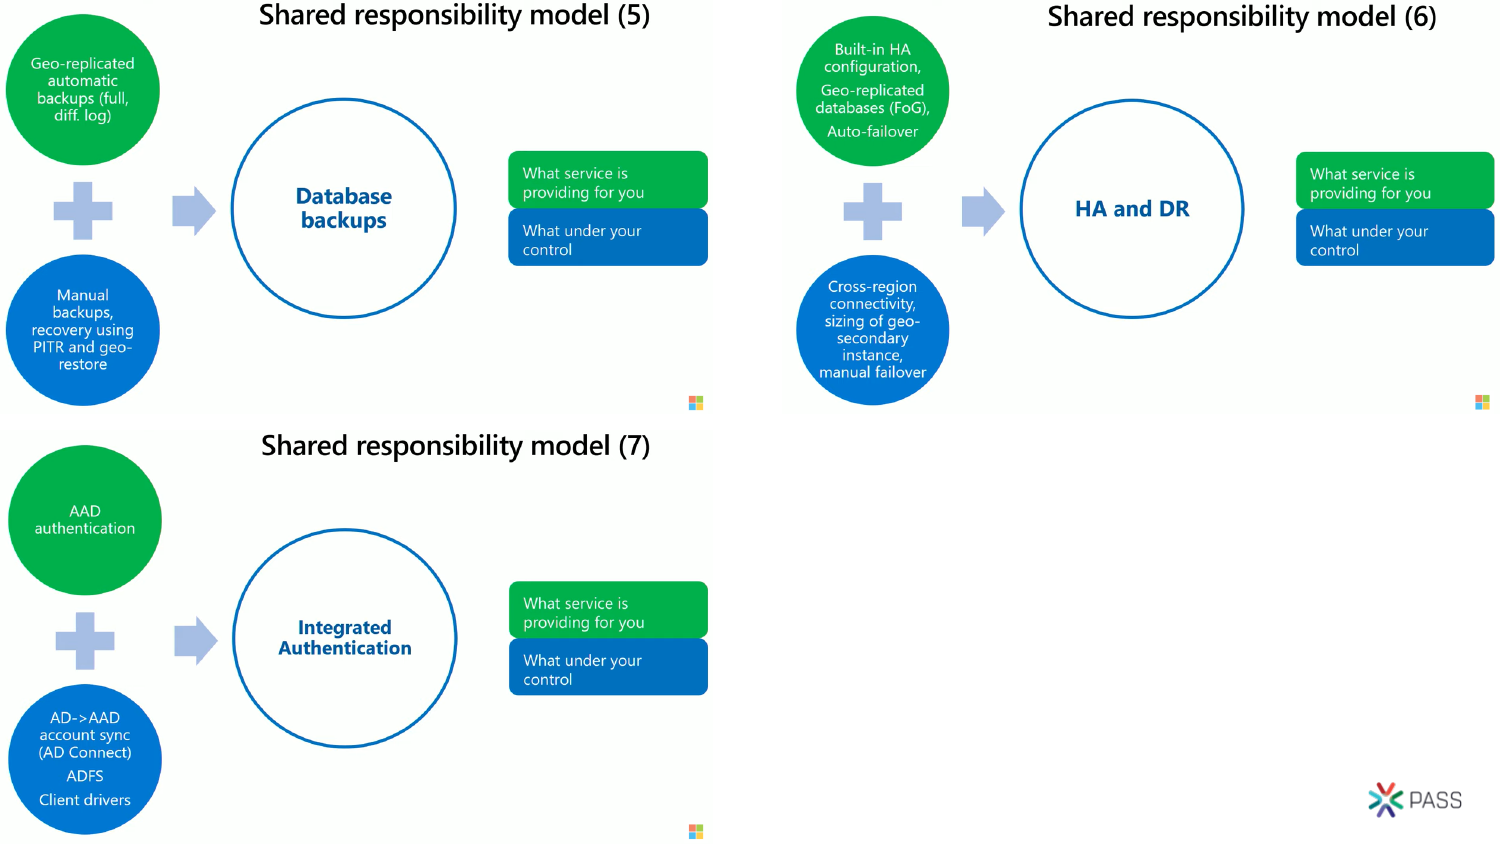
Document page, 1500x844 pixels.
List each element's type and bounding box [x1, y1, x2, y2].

picture [0, 0, 713, 414]
picture [0, 430, 713, 844]
picture [1367, 780, 1463, 820]
picture [782, 0, 1500, 414]
